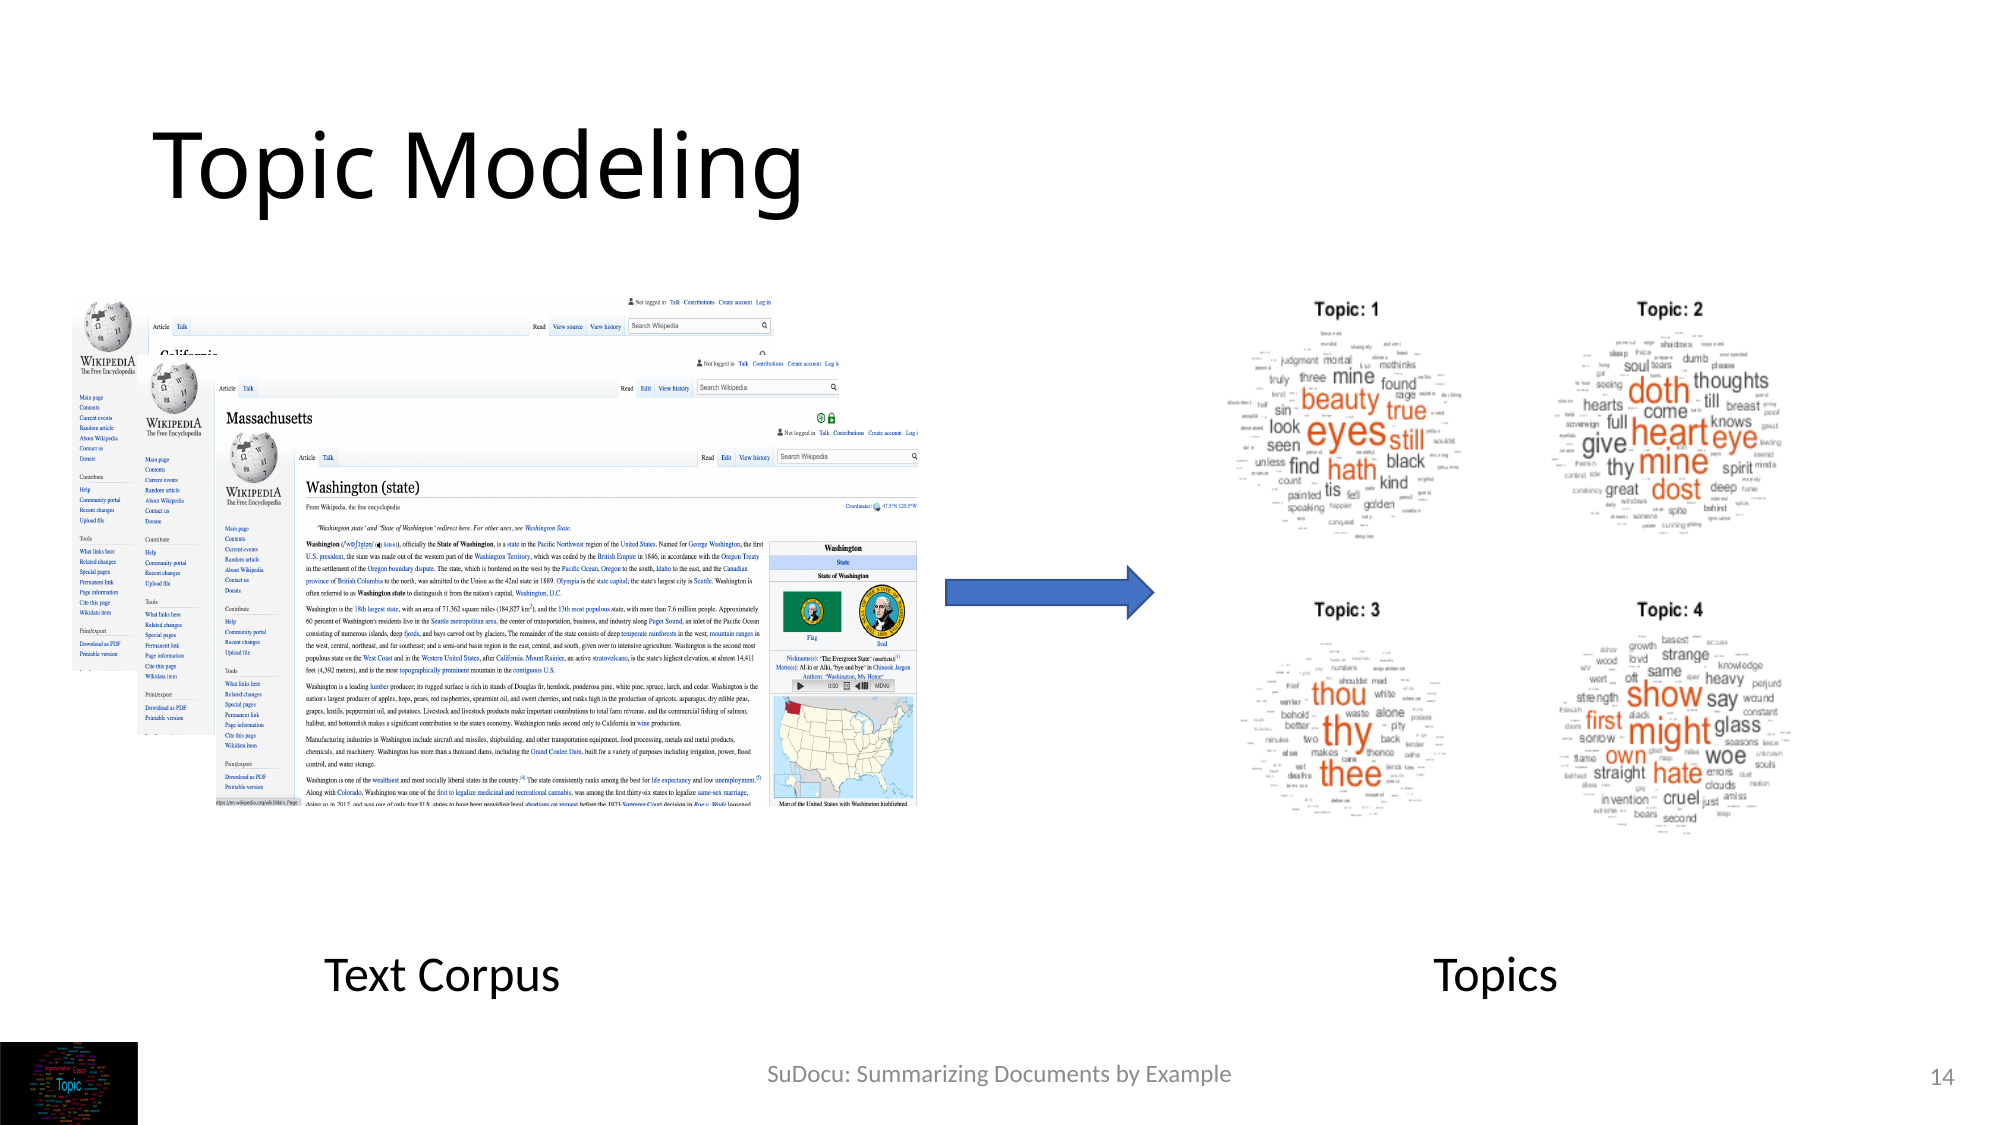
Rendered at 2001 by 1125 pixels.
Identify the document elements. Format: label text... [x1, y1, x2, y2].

footer SuDocu: Summarizing Documents by Example [662, 1042, 1338, 1103]
slide_number 14 [1520, 1045, 1971, 1106]
title Topic Modeling [137, 59, 1863, 278]
text_box Topics [1274, 920, 1717, 1022]
text_box [945, 564, 1128, 621]
picture [1128, 277, 1863, 908]
picture [0, 1042, 138, 1125]
text_box Text Corpus [221, 920, 663, 1022]
picture [72, 294, 918, 806]
